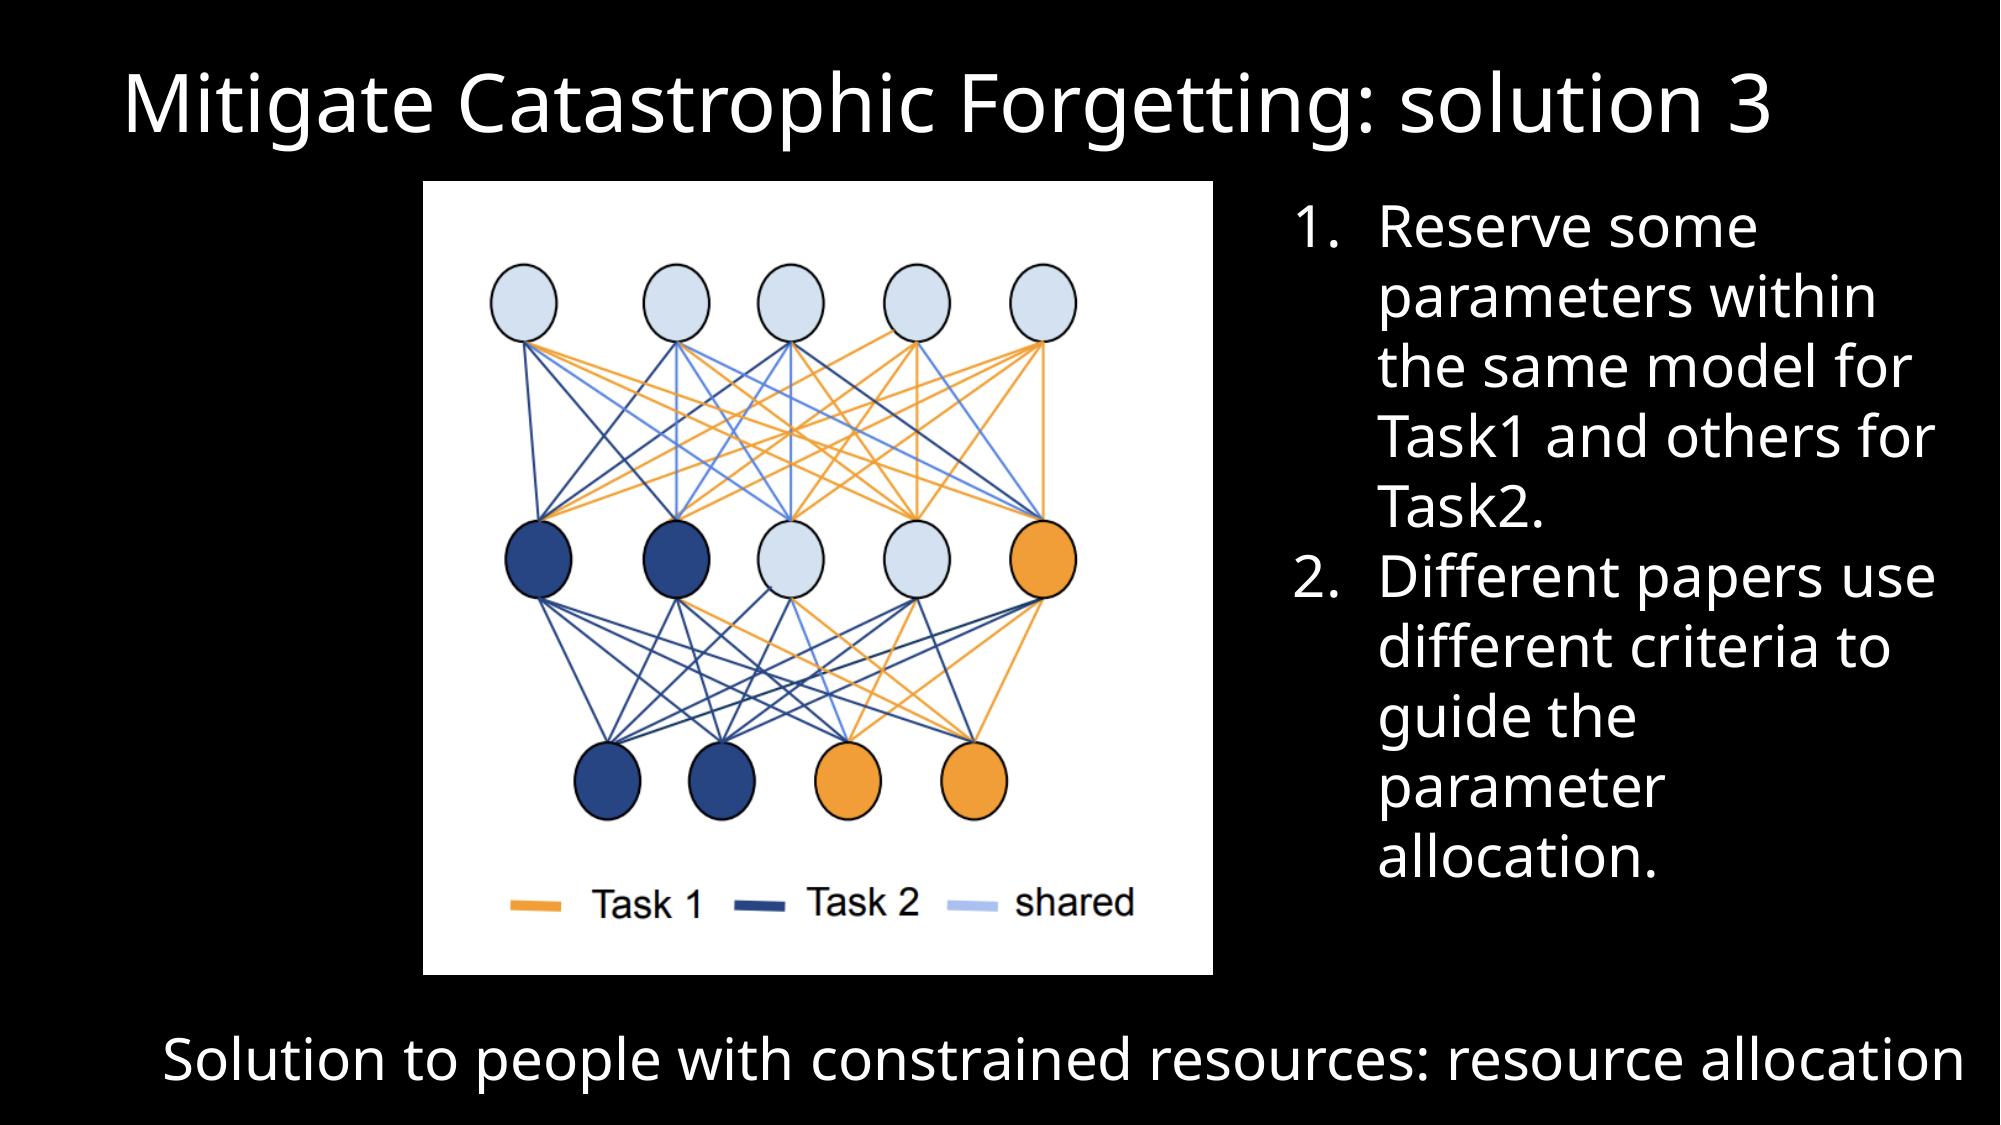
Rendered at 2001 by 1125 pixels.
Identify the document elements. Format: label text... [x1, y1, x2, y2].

text_box Reserve some parameters within the same model for Task1 and others for Task2. Different papers use different criteria to guide the parameter allocation. [1278, 181, 1954, 897]
picture [423, 181, 1214, 975]
title Mitigate Catastrophic Forgetting: solution 3 [106, 55, 1863, 237]
text_box Solution to people with constrained resources: resource allocation [147, 1015, 2000, 1100]
